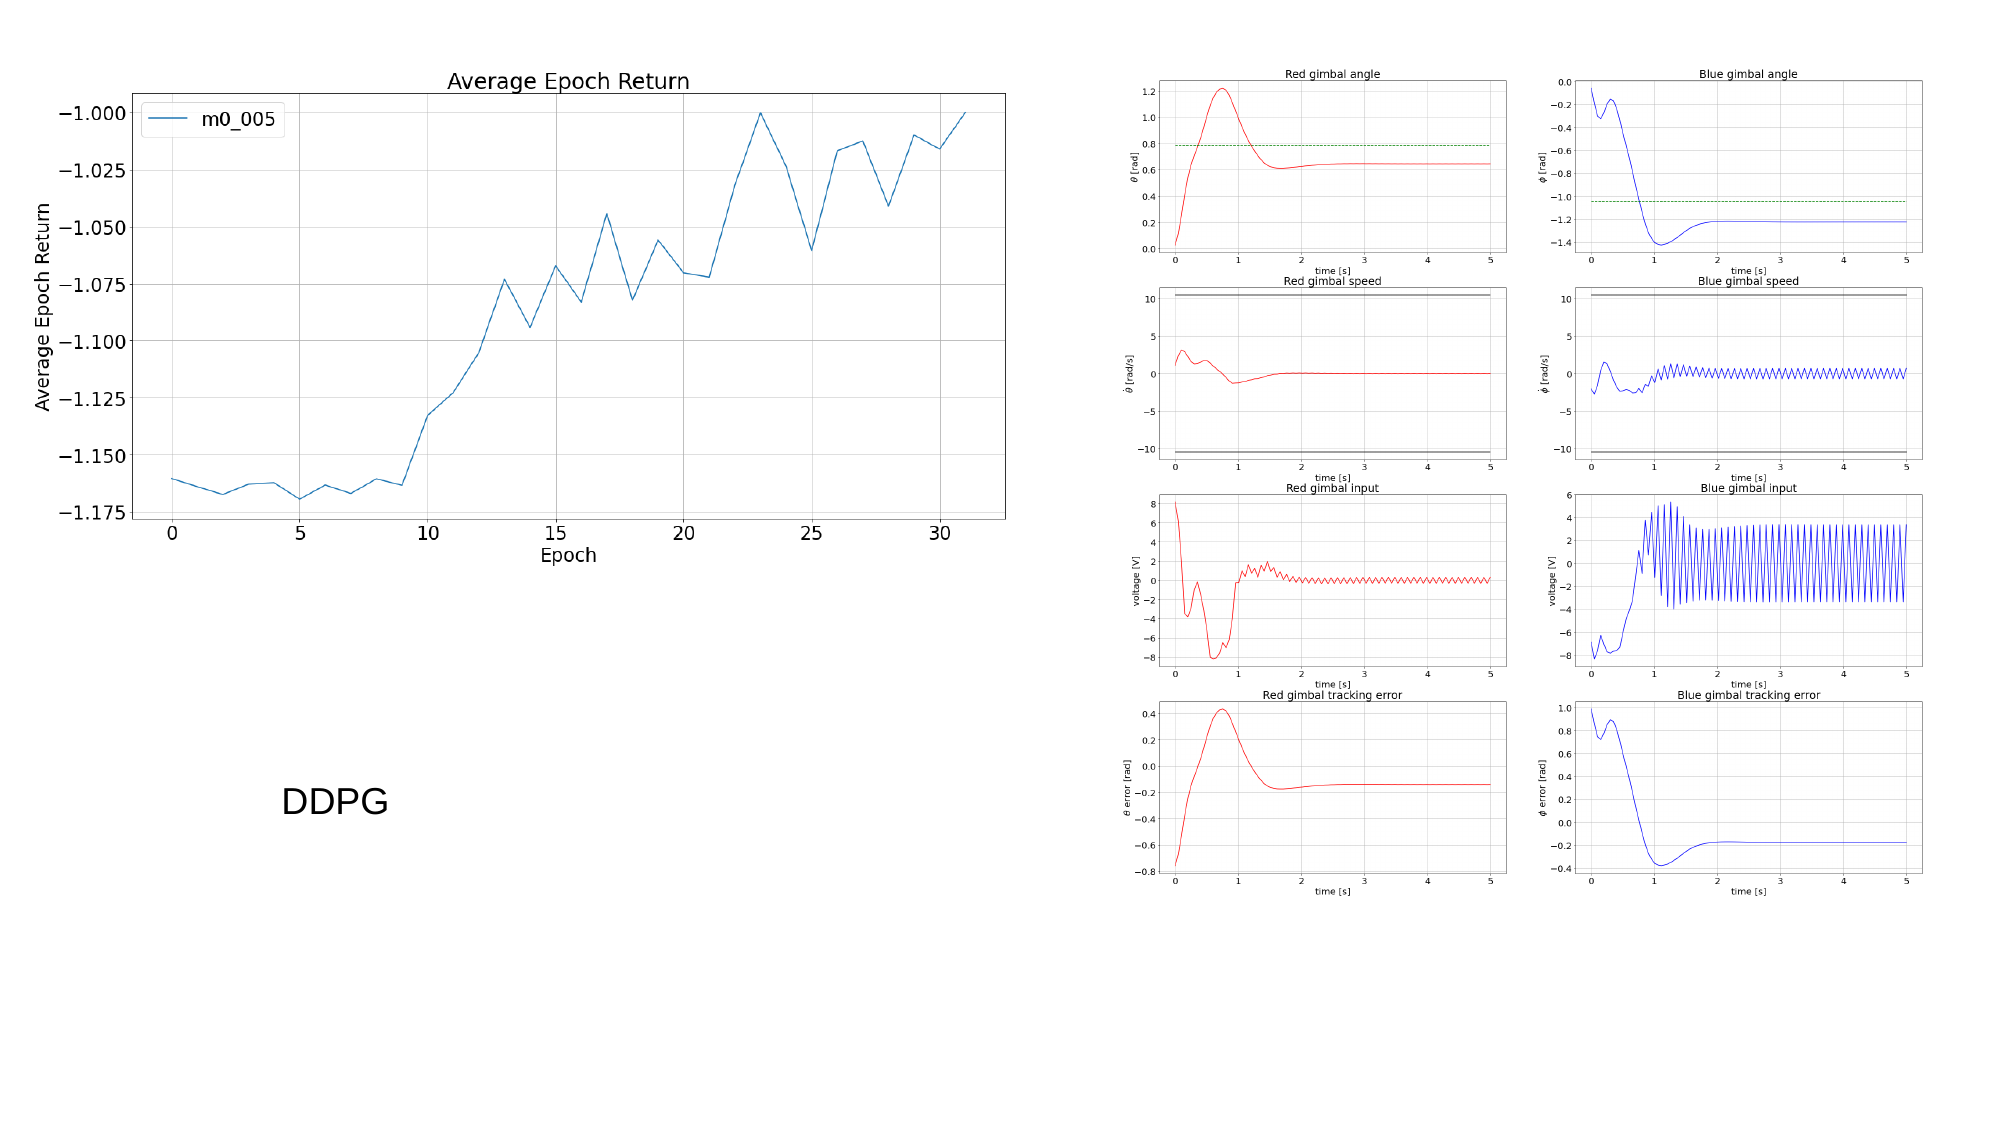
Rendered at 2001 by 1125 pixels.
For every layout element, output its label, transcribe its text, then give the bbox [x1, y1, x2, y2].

picture [29, 66, 1010, 570]
text_box DDPG [266, 769, 491, 830]
picture [1119, 66, 1925, 899]
